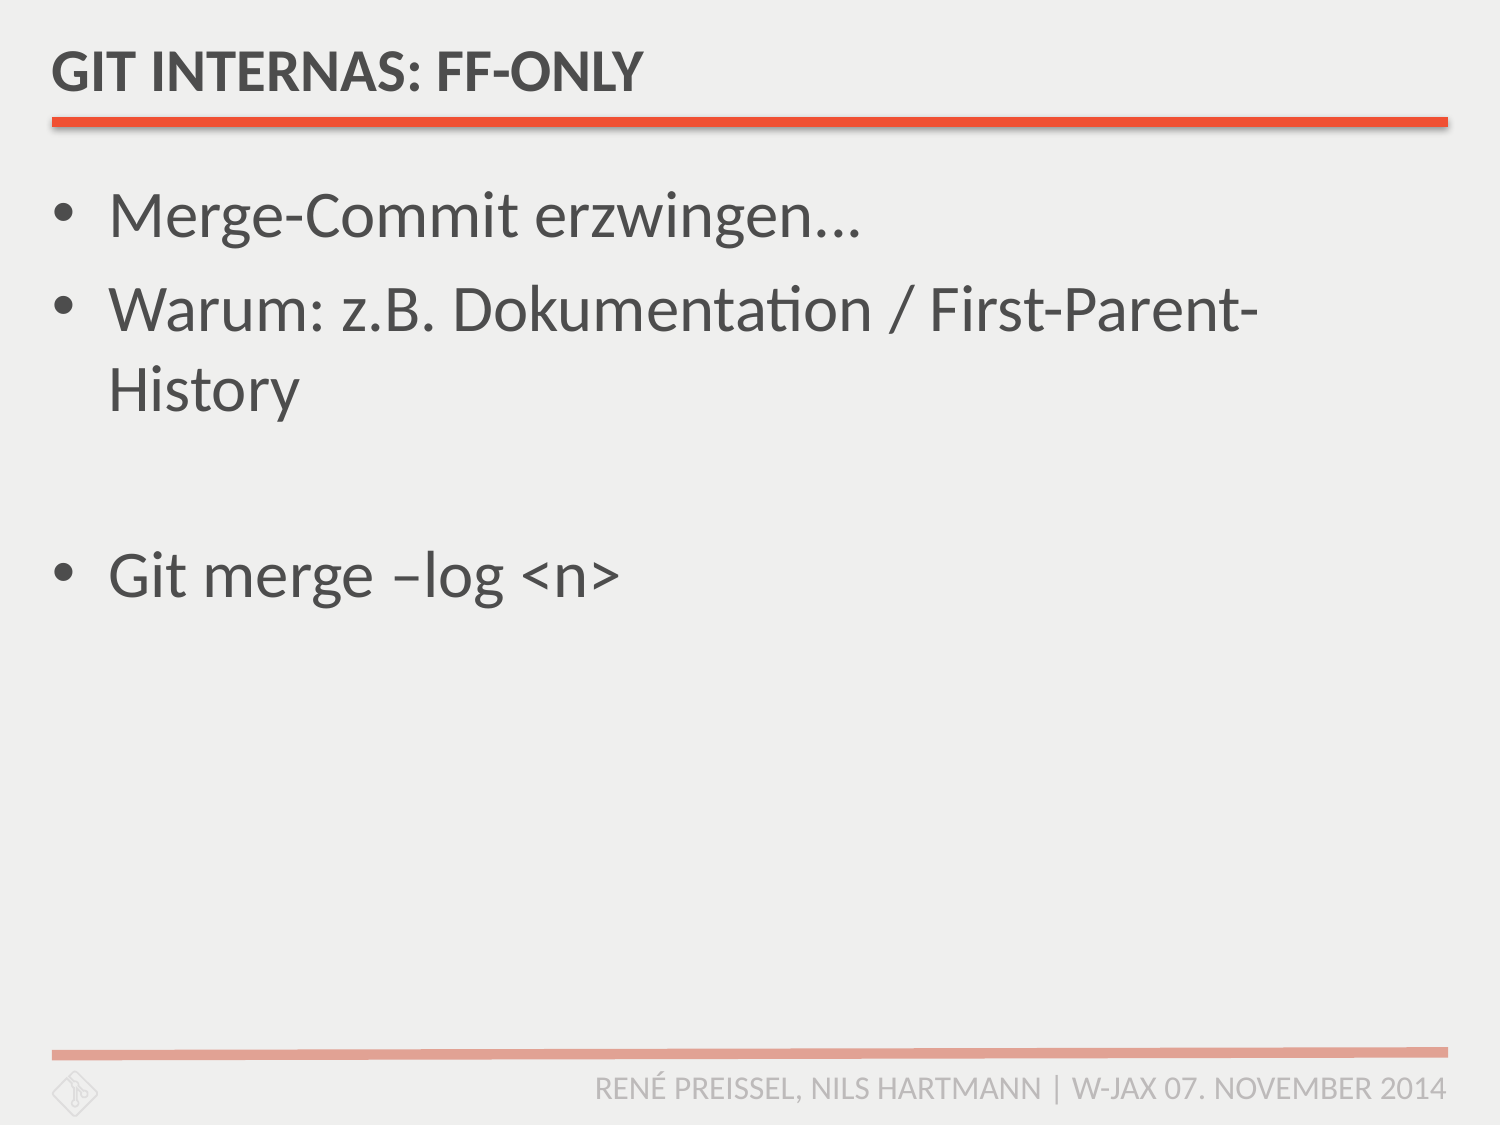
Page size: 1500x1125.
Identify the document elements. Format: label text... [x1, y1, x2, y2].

title GIT INTERNAS: FF-ONLY [51, 30, 1449, 104]
list Merge-Commit erzwingen... Warum: z.B. Dokumentation / First-Parent-History Git merge –log <n> [51, 170, 1449, 1005]
